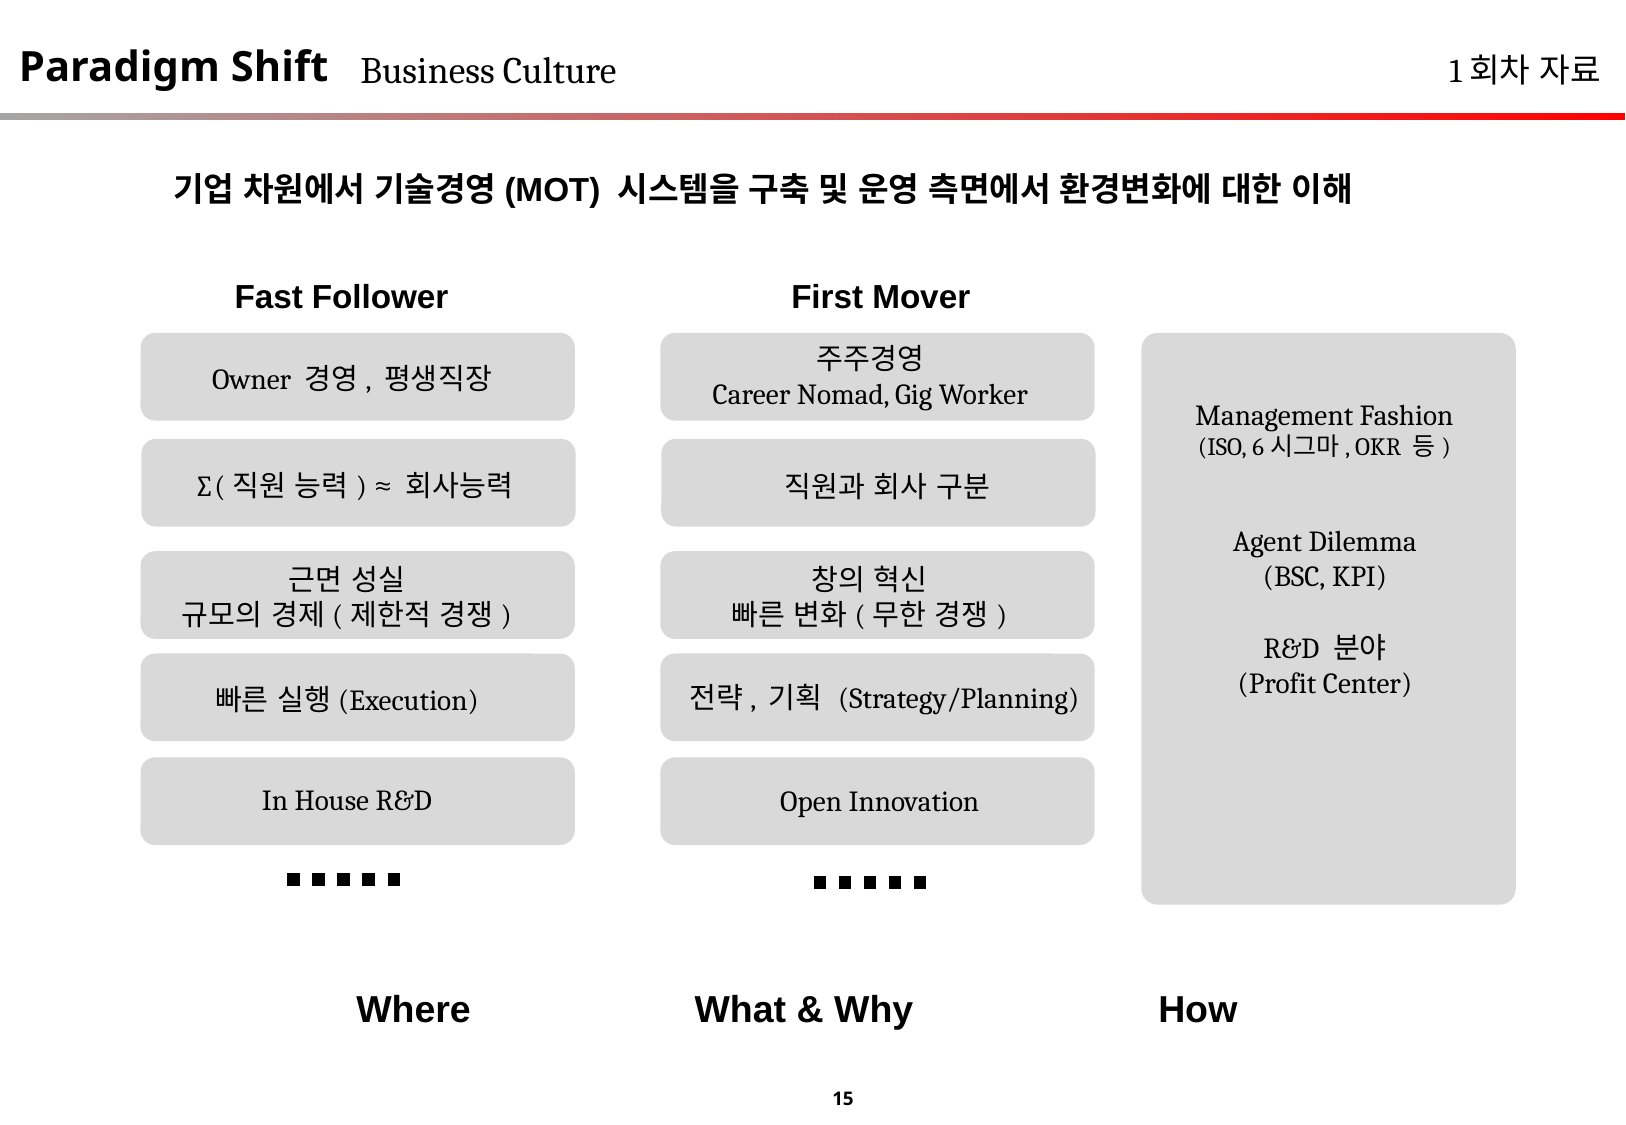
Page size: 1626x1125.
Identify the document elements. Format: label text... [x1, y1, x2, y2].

text_box In House R&D [246, 773, 447, 824]
text_box [658, 549, 1097, 641]
text_box 주주경영 Career Nomad, Gig Worker [697, 332, 1043, 418]
text_box Fast Follower [219, 268, 464, 323]
text_box 1회차 자료 [1434, 42, 1616, 97]
text_box Business Culture [345, 38, 632, 99]
text_box ∑(직원 능력) ≈ 회사능력 [178, 455, 529, 511]
text_box Where [341, 977, 486, 1037]
text_box 빠른 실행(Execution) [200, 673, 494, 724]
text_box 근면 성실 규모의 경제(제한적 경쟁) [167, 553, 527, 639]
text_box 전략, 기획 (Strategy/Planning) [674, 671, 1095, 722]
text_box [138, 330, 577, 423]
text_box What & Why [679, 977, 929, 1037]
text_box Management Fashion (ISO, 6시그마, OKR 등) [1180, 388, 1469, 469]
text_box [659, 436, 1098, 529]
text_box How [1143, 977, 1253, 1037]
text_box [1139, 330, 1518, 907]
text_box [138, 549, 577, 641]
text_box [658, 651, 1097, 744]
slide_number 15 [813, 1080, 869, 1119]
text_box Paradigm Shift [3, 32, 344, 97]
text_box [658, 330, 1097, 423]
text_box First Mover [776, 268, 986, 323]
text_box 창의 혁신 빠른 변화(무한 경쟁) [716, 553, 1023, 639]
text_box [138, 755, 577, 848]
text_box [138, 651, 577, 744]
text_box 기업 차원에서 기술경영(MOT) 시스템을 구축 및 운영 측면에서 환경변화에 대한 이해 [158, 160, 1486, 216]
text_box [139, 436, 578, 529]
text_box Agent Dilemma (BSC, KPI) [1218, 514, 1433, 600]
text_box Open Innovation [765, 774, 995, 825]
text_box 직원과 회사 구분 [769, 460, 1005, 511]
text_box R&D 분야 (Profit Center) [1222, 621, 1428, 707]
text_box [658, 755, 1097, 848]
text_box Owner 경영, 평생직장 [197, 353, 507, 403]
